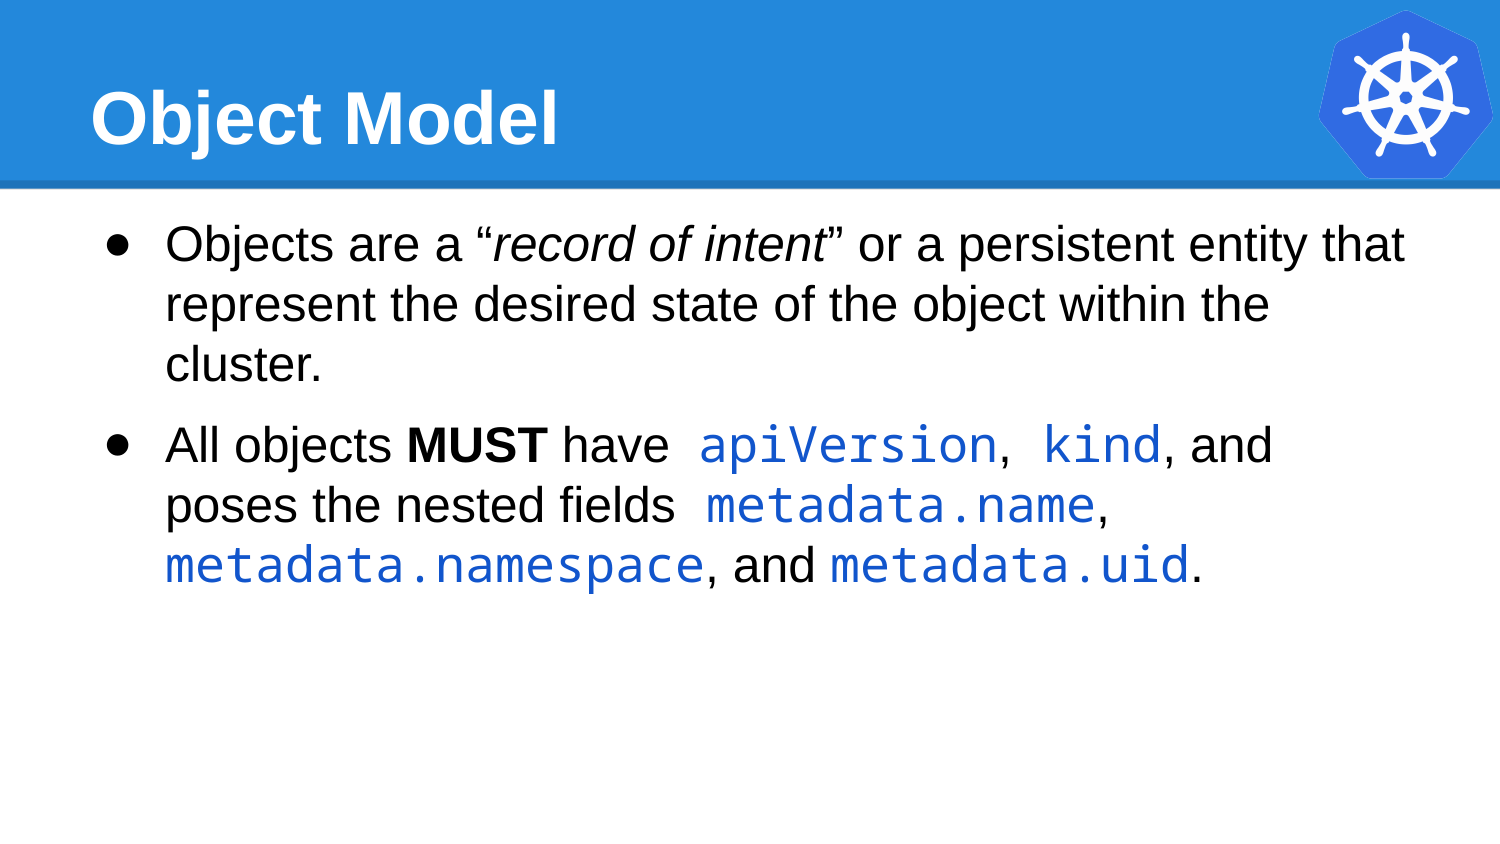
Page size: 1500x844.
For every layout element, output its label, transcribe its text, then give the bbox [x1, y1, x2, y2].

picture [1318, 7, 1494, 182]
list Objects are a “record of intent” or a persistent entity that represent the desired state of the object within the cluster. All objects MUST have apiVersion, kind, and poses the nested fields metadata.name, metadata.namespace, and metadata.uid. [75, 196, 1425, 808]
title Object Model [75, 33, 1425, 175]
